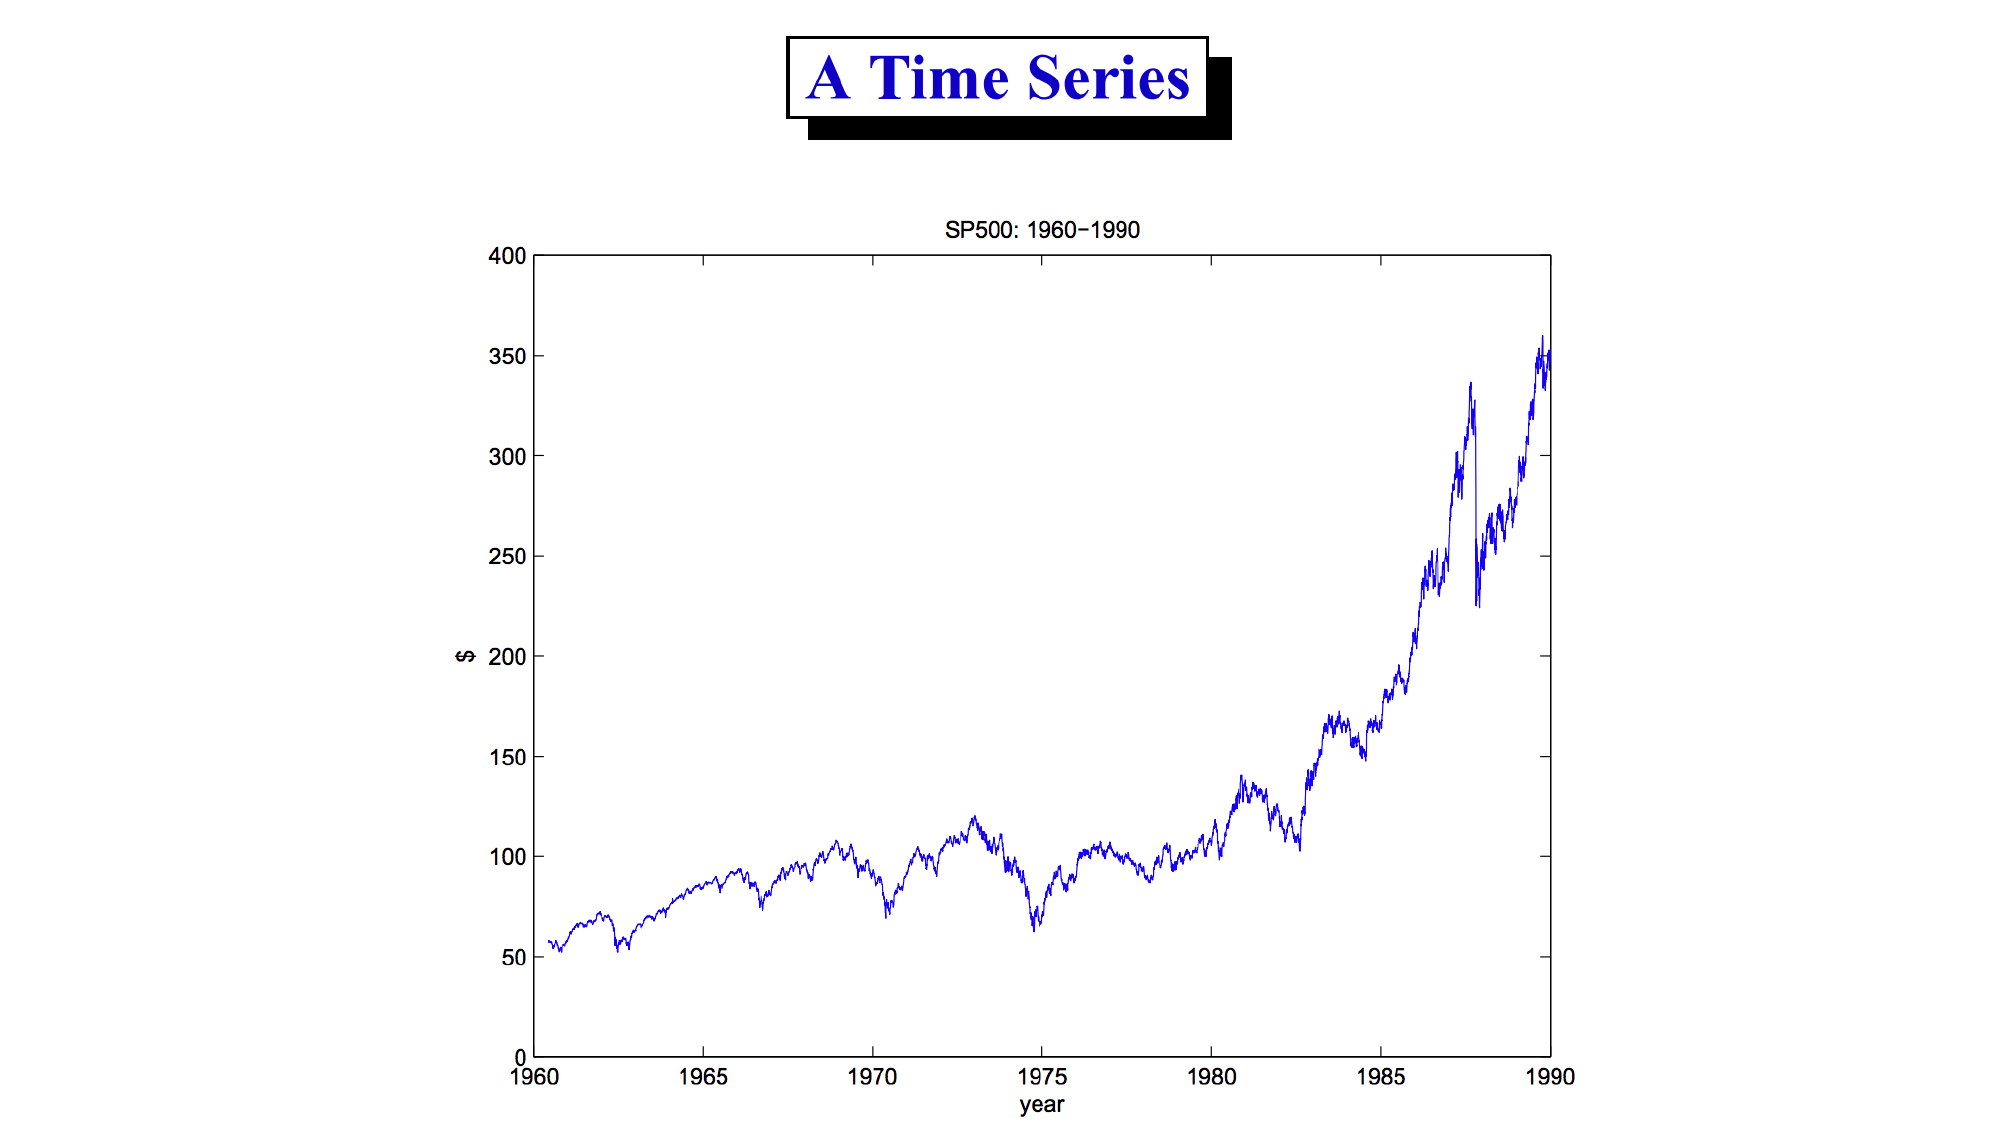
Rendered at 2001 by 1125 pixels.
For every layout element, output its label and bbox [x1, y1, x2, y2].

picture [403, 0, 1597, 1125]
